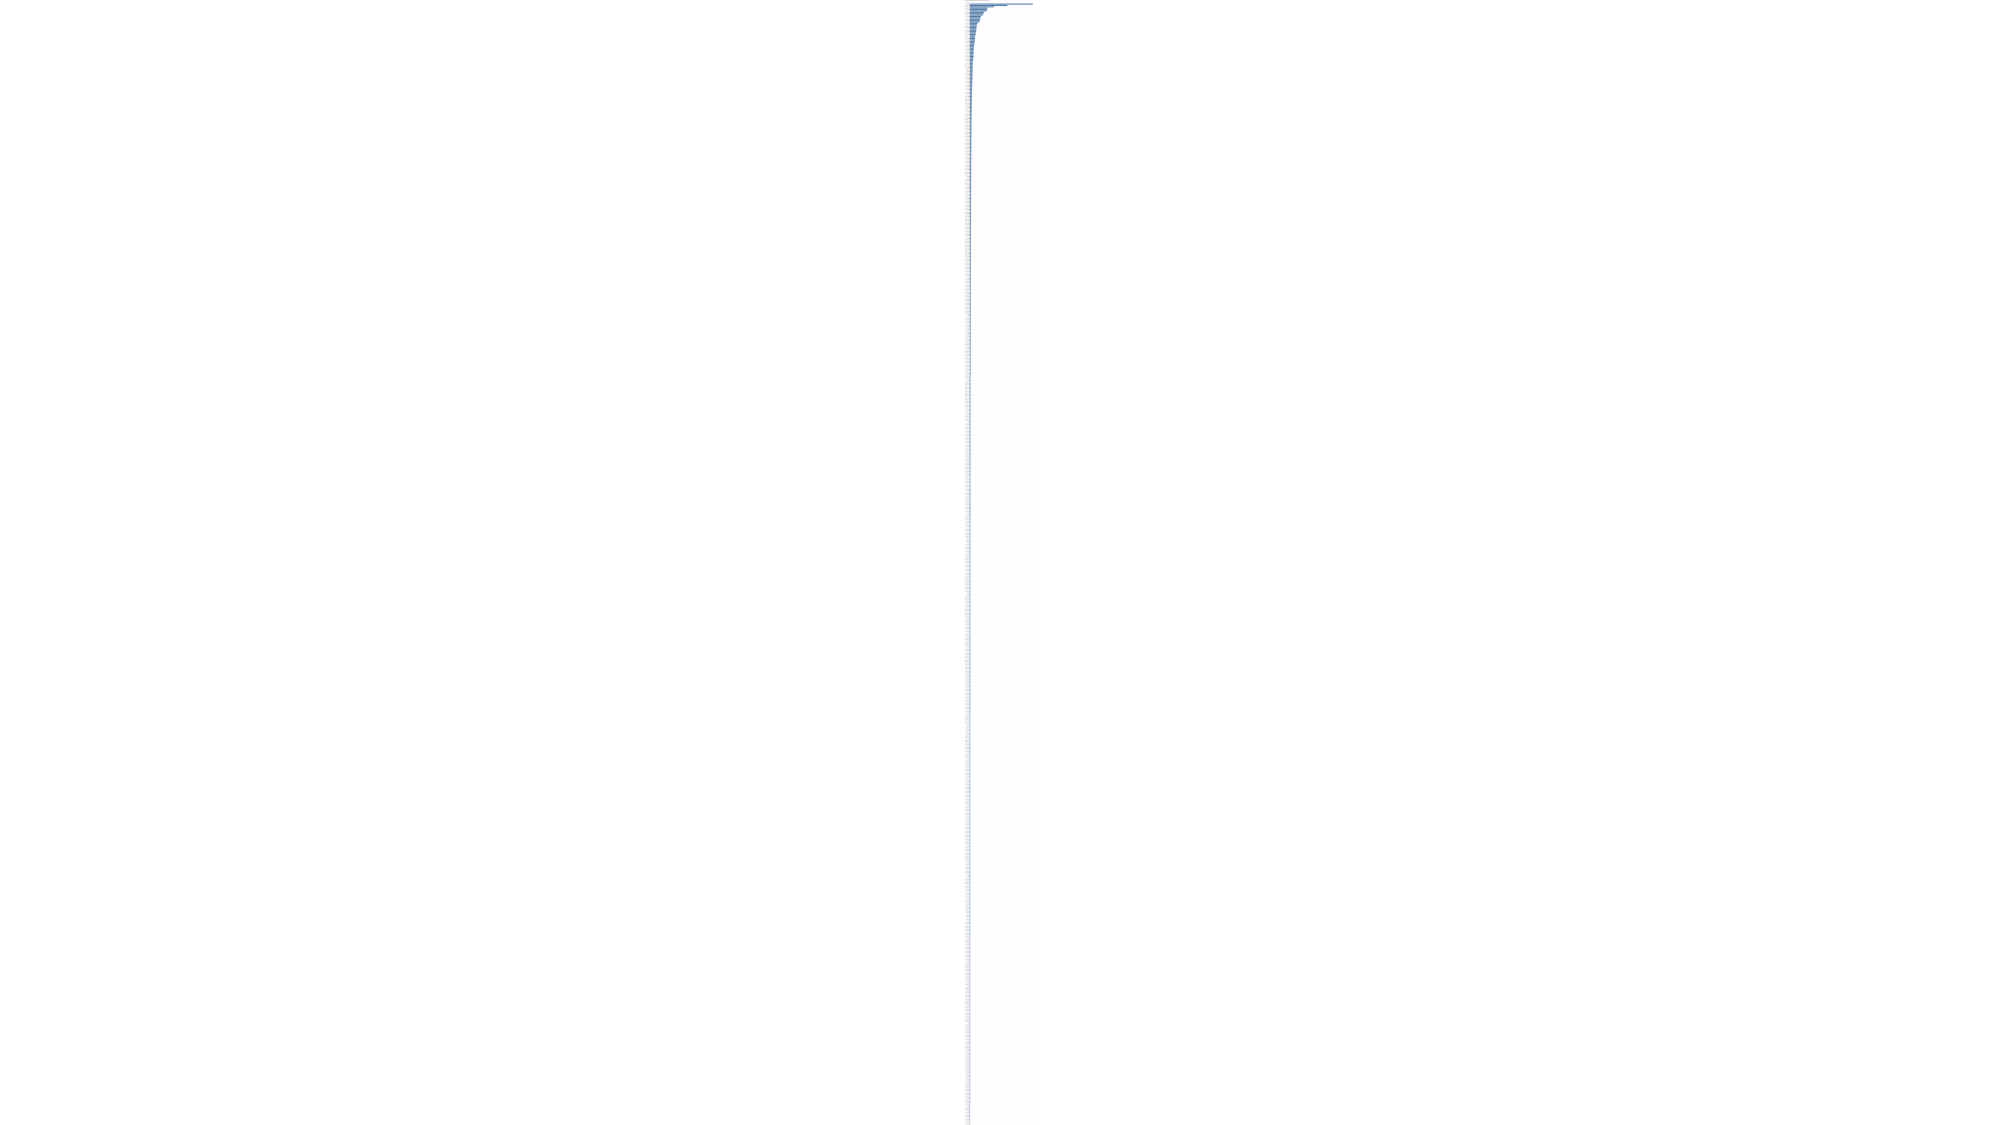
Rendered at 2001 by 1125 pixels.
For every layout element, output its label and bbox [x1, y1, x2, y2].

picture [964, 0, 1036, 1125]
